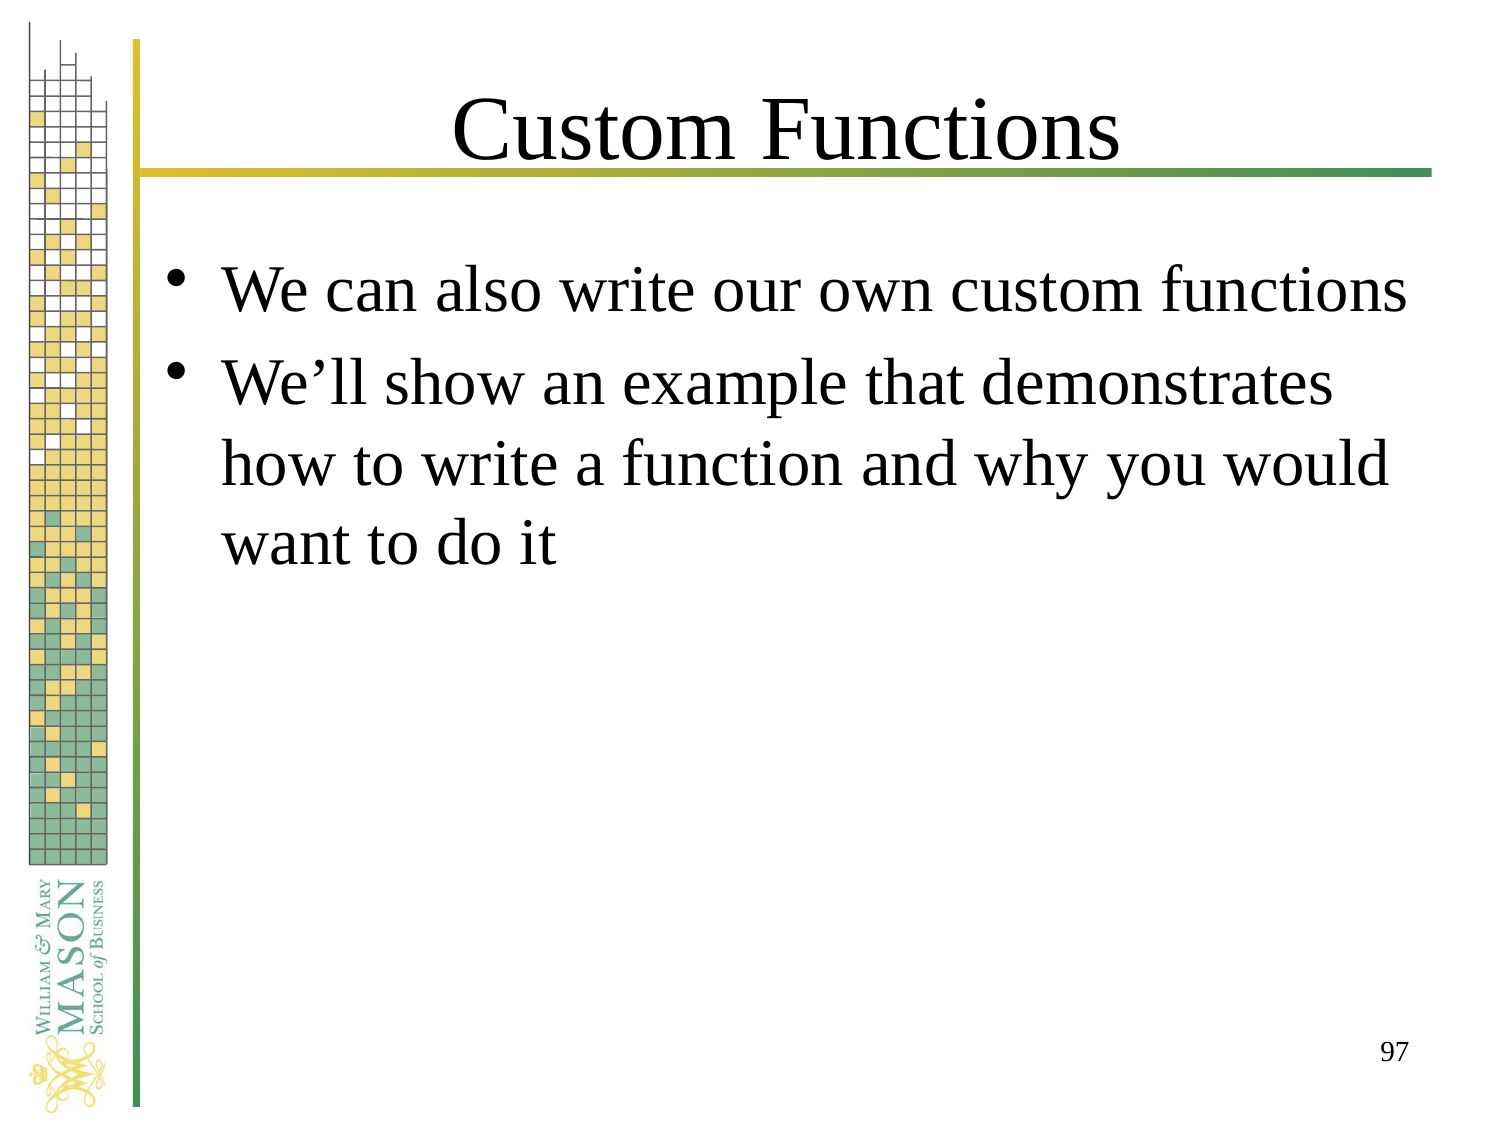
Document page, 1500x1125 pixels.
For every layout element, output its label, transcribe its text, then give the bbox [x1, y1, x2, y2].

list We can also write our own custom functions We’ll show an example that demonstrates how to write a function and why you would want to do it [150, 237, 1448, 1005]
slide_number 97 [1048, 1024, 1426, 1103]
table_header Description [29, 879, 107, 1113]
title Custom Functions [150, 45, 1425, 200]
